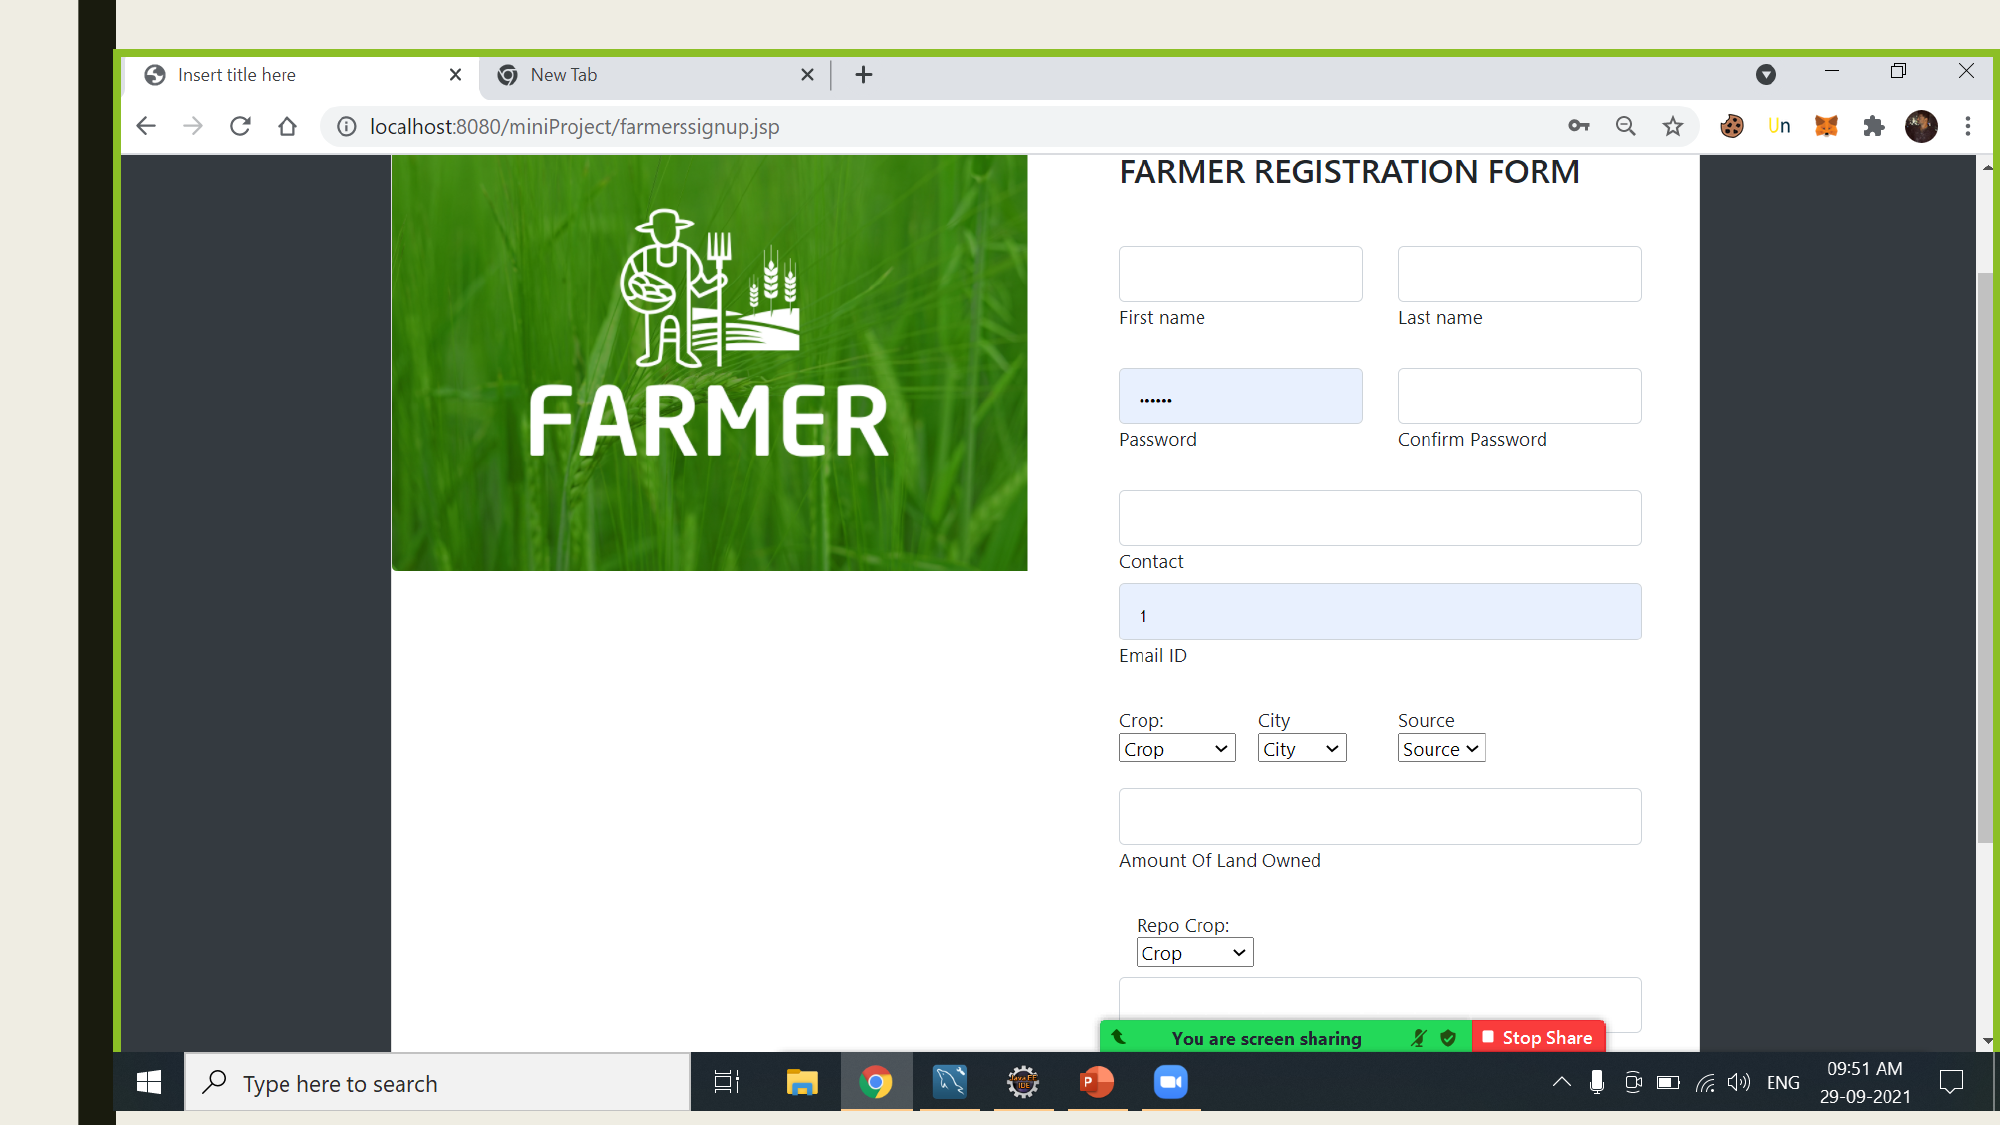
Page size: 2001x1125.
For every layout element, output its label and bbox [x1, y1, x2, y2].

list [113, 49, 2000, 1111]
